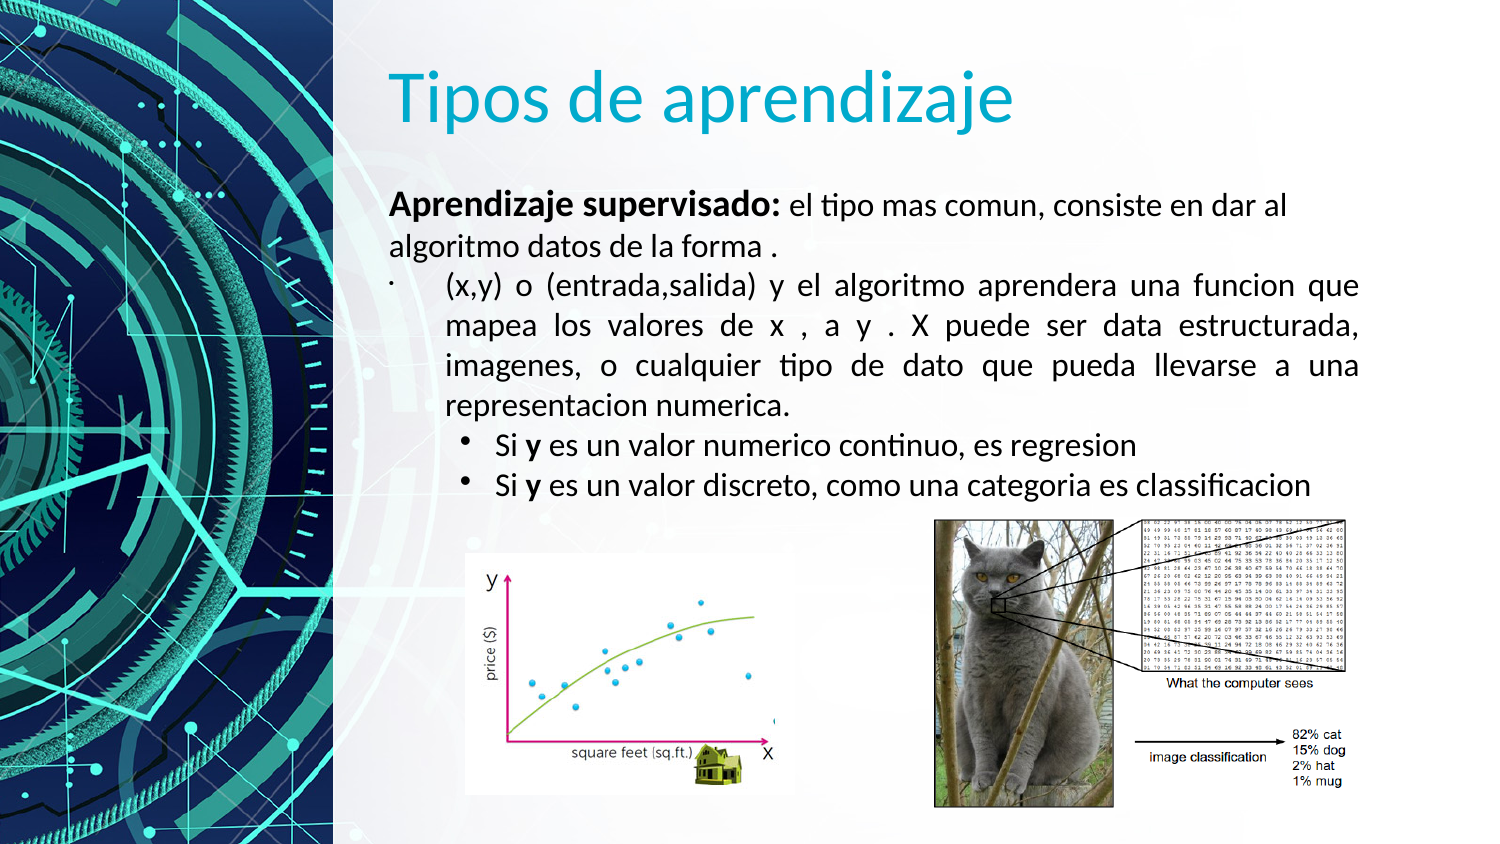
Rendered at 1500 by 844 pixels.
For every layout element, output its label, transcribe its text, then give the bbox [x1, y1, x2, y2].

text_box Aprendizaje supervisado: el tipo mas comun, consiste en dar al algoritmo datos de la forma . (x,y) o (entrada,salida) y el algoritmo aprendera una funcion que mapea los valores de x , a y . X puede ser data estructurada, imagenes, o cualquier tipo de dato que pueda llevarse a una representacion numerica. Si y es un valor numerico continuo, es regresion Si y es un valor discreto, como una categoria es classificacion [374, 171, 1376, 772]
text_box Tipos de aprendizaje [374, 46, 1376, 140]
picture [0, 0, 1500, 844]
